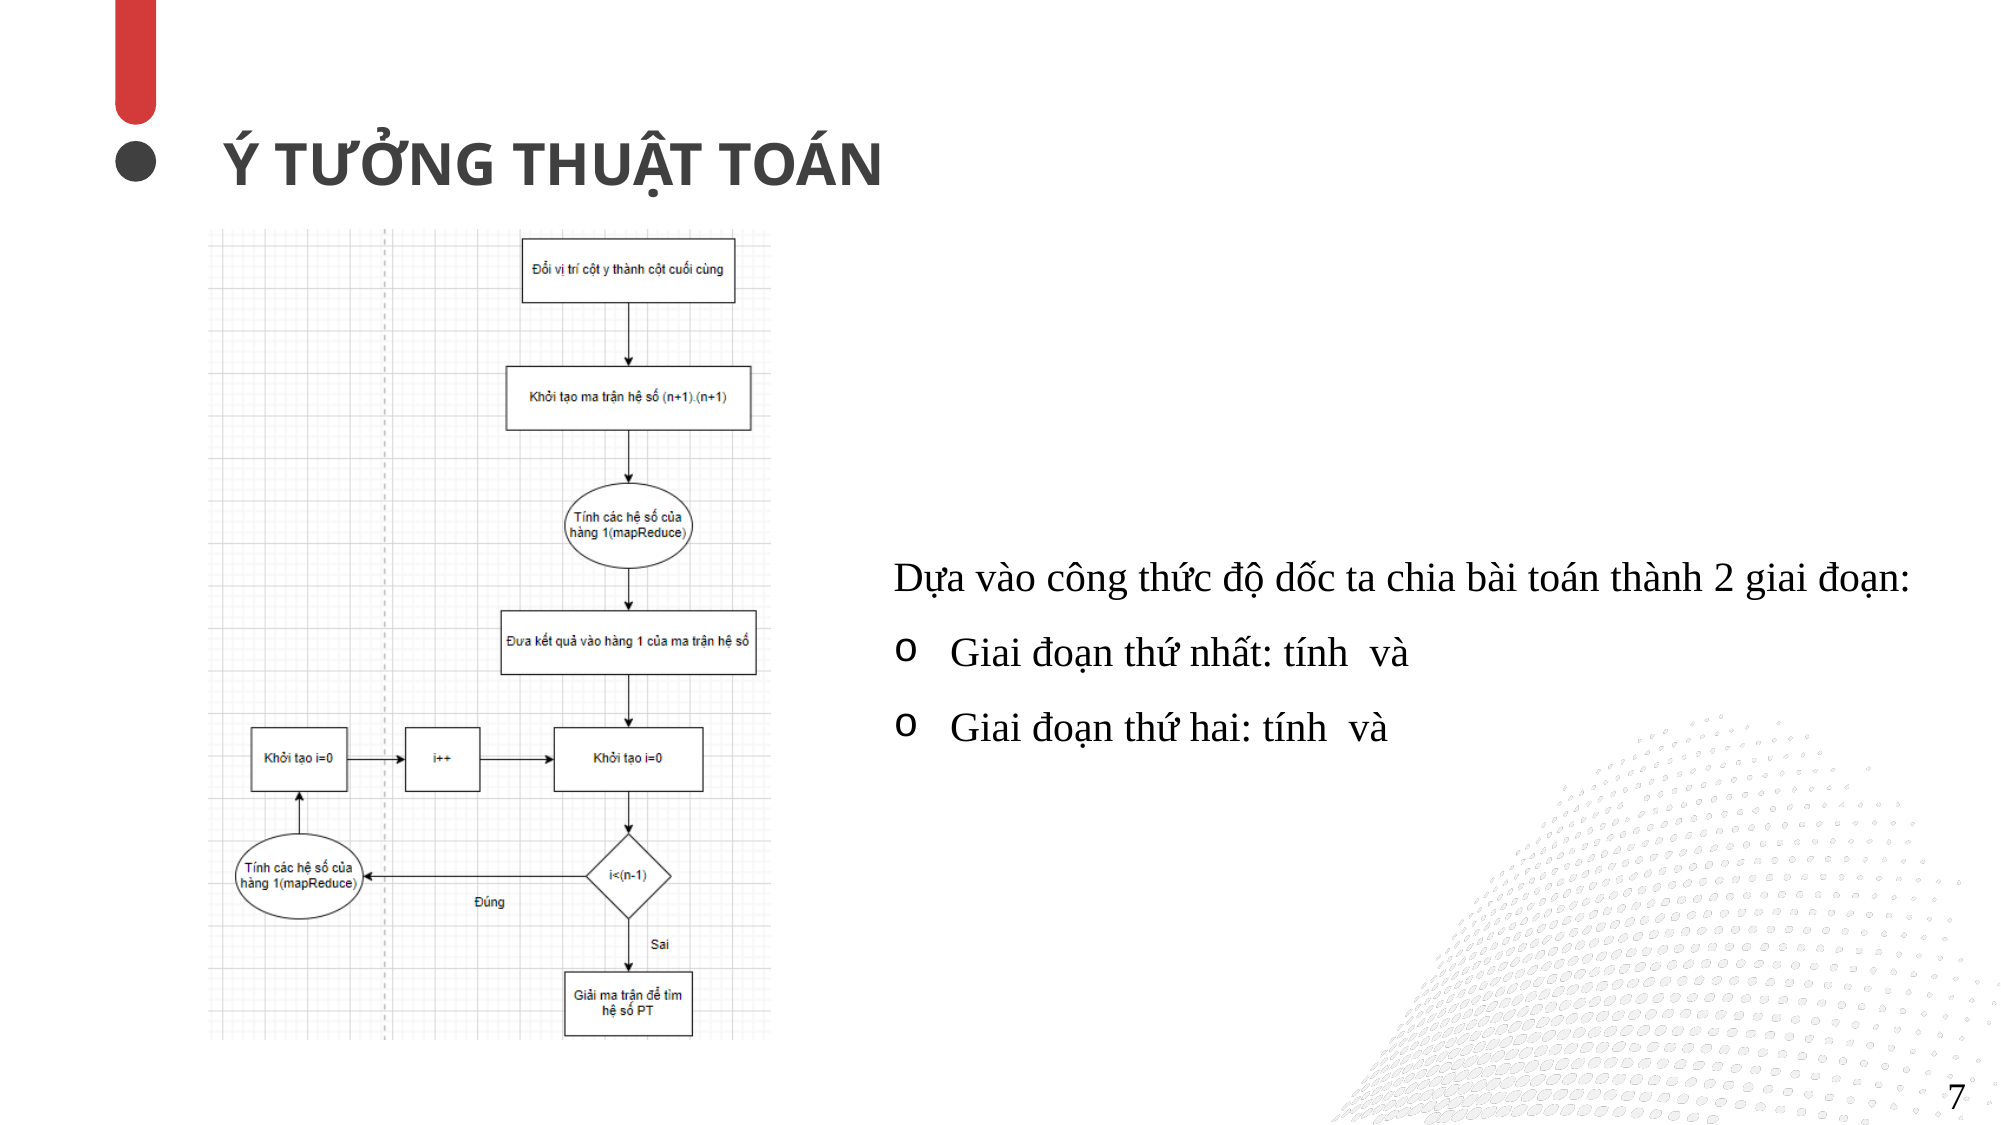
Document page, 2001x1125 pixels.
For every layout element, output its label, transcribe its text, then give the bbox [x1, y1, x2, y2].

picture [208, 229, 771, 1040]
text_box 7 [1932, 1064, 2000, 1125]
picture [1331, 714, 2001, 1125]
text_box Ý TƯỞNG THUẬT TOÁN [208, 119, 1490, 204]
